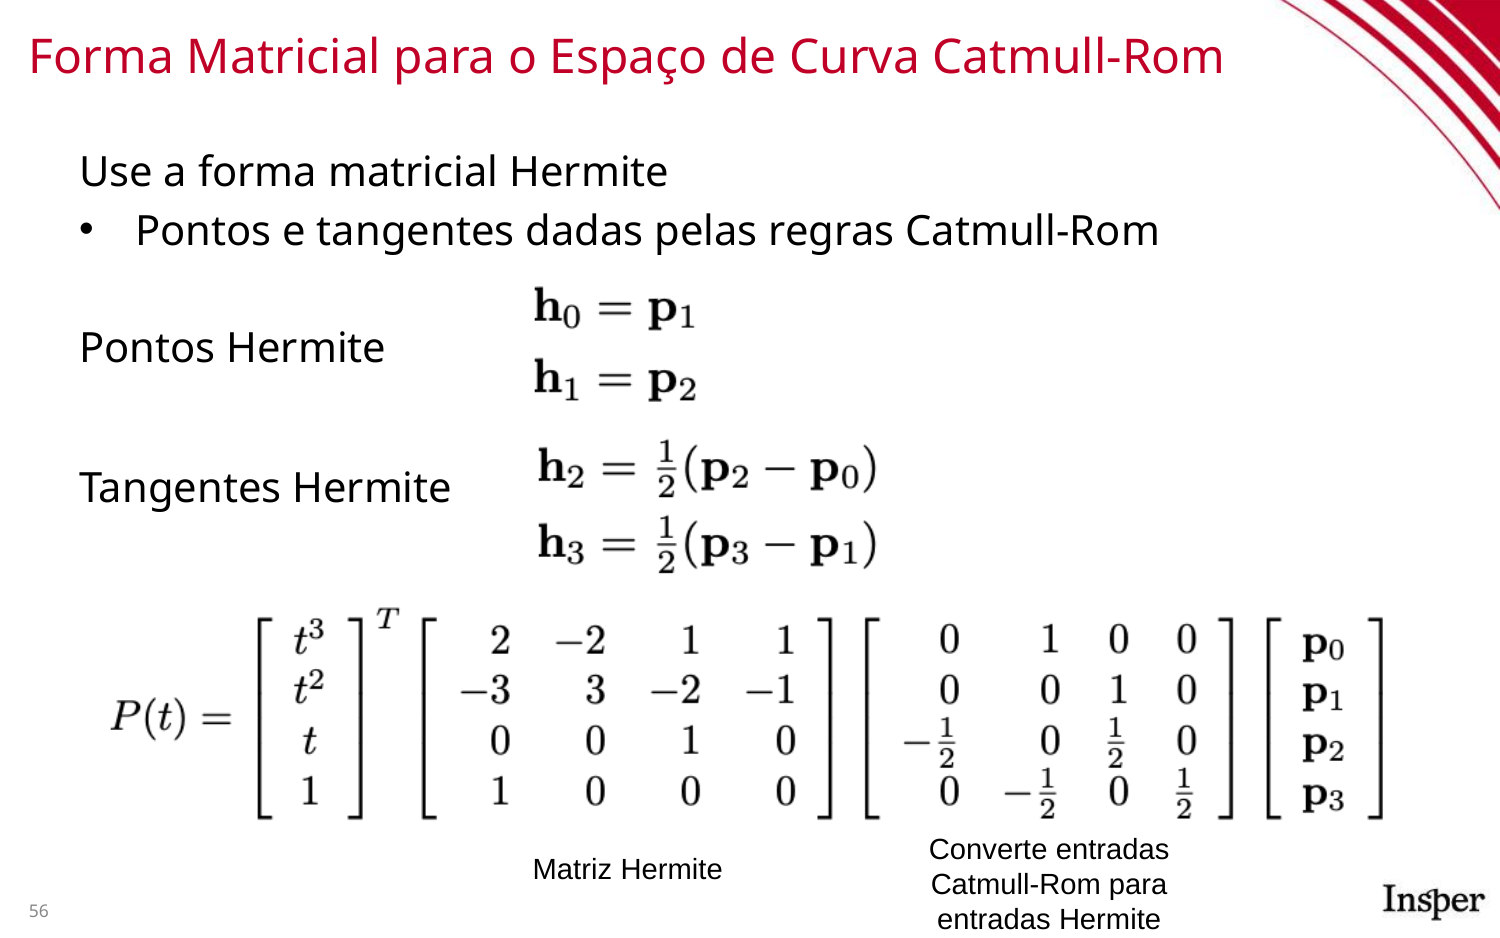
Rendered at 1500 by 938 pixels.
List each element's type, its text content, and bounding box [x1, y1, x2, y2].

list Use a forma matricial Hermite Pontos e tangentes dadas pelas regras Catmull-Rom Pontos Hermite Tangentes Hermite [64, 137, 1447, 558]
title Forma Matricial para o Espaço de Curva Catmull-Rom [13, 18, 1397, 104]
text_box Converte entradas Catmull-Rom para entradas Hermite [864, 838, 1235, 919]
text_box Matriz Hermite [421, 843, 834, 899]
picture [524, 277, 717, 418]
slide_number 56 [0, 887, 78, 938]
picture [97, 0, 1500, 938]
